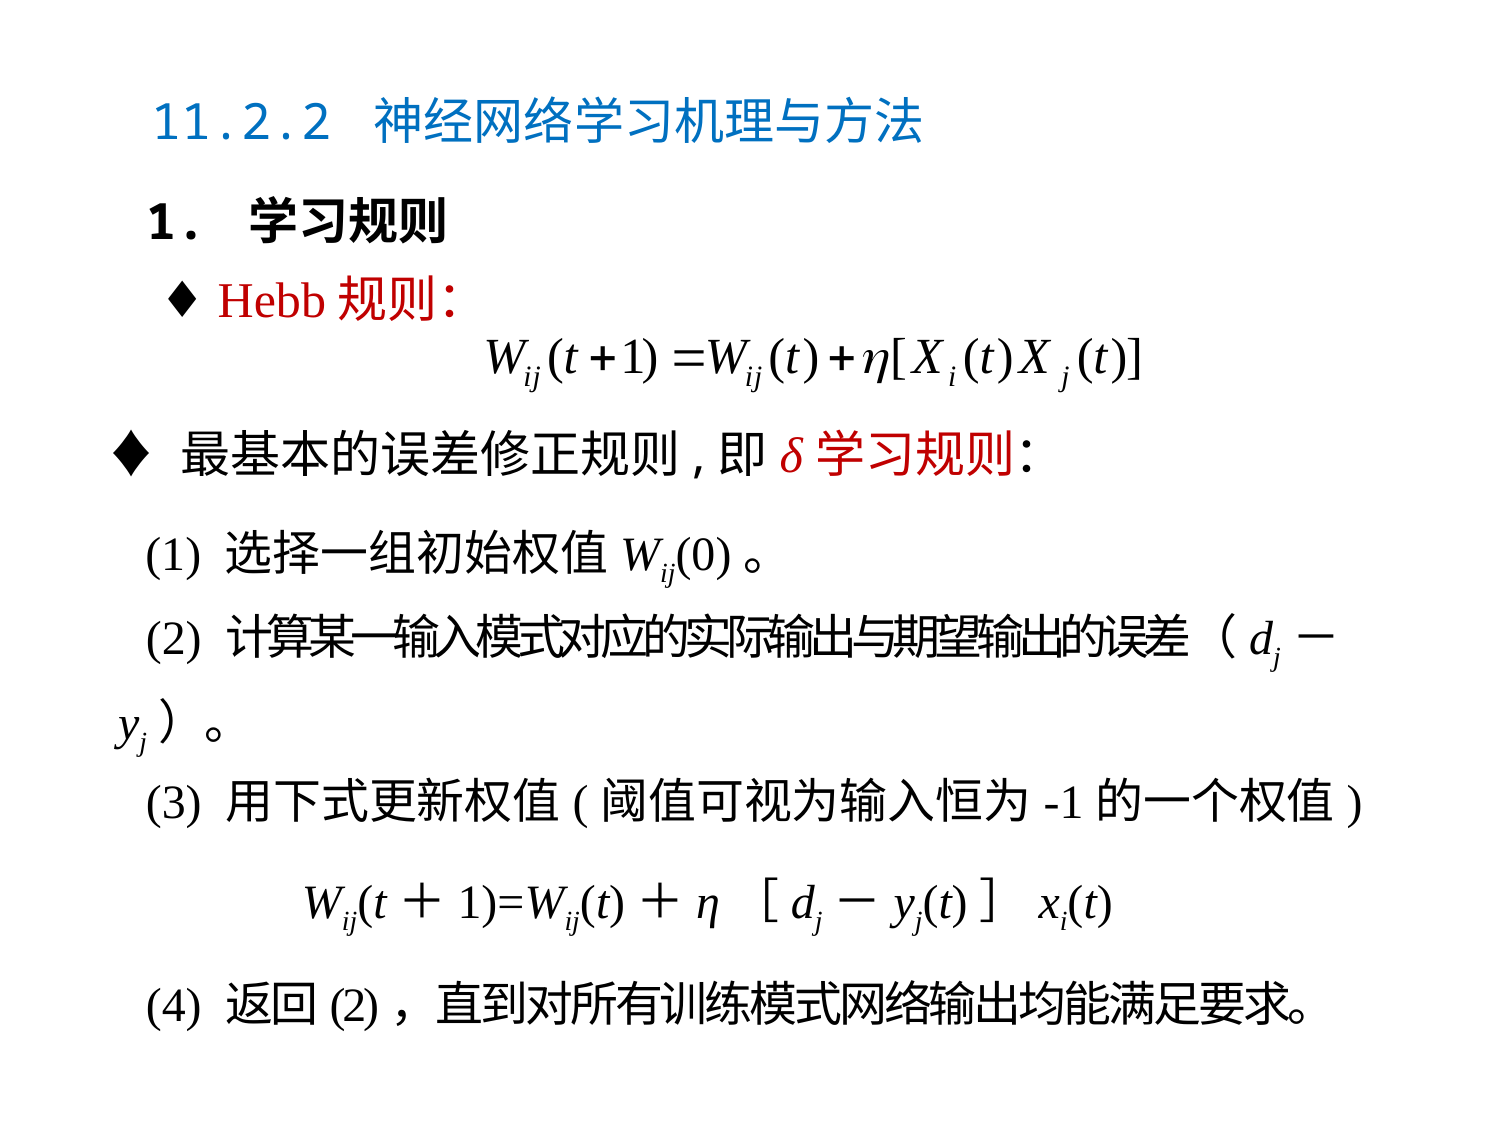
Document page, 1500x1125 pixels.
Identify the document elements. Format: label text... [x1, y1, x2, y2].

list 11.2.2 神经网络学习机理与方法 1. 学习规则 ♦ Hebb规则： ♦ 最基本的误差修正规则,即δ学习规则： (1) 选择一组初始权值Wij(0)。 (2) 计算某一输入模式对应的实际输出与期望输出的误差 （dj－yj） 。 (3) 用下式更新权值(阈值可视为输入恒为-1的一个权值) Wij(t＋1)=Wij(t)＋η［dj－yj(t)］xi(t) (4) 返回(2)，直到对所有训练模式网络输出均能满足要求。 [46, 93, 1436, 1083]
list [480, 322, 1150, 404]
